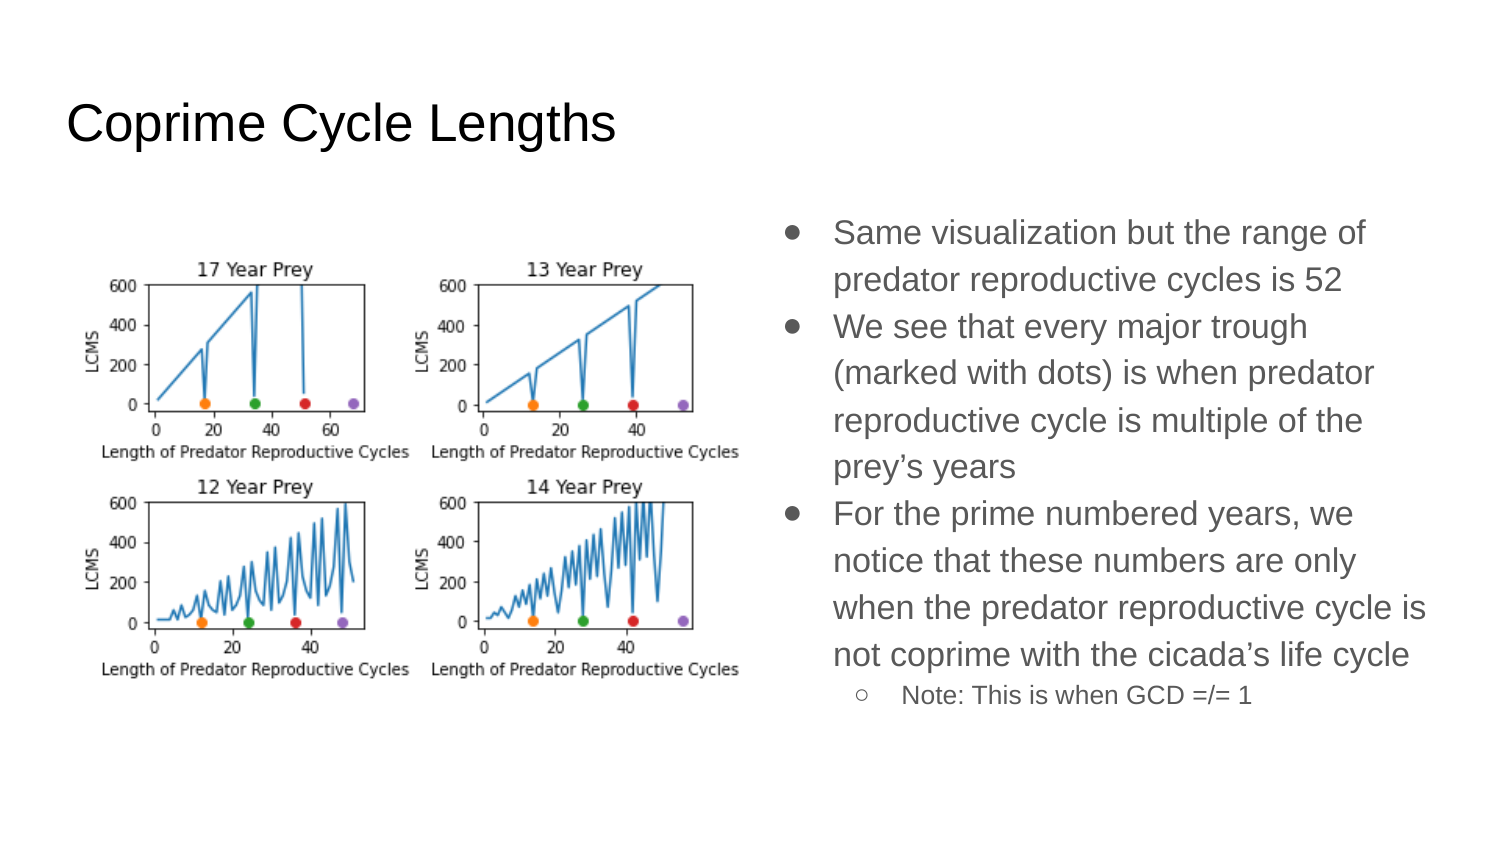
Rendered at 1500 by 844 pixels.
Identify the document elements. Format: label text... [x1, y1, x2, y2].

list Same visualization but the range of predator reproductive cycles is 52 We see that every major trough (marked with dots) is when predator reproductive cycle is multiple of the prey’s years For the prime numbered years, we notice that these numbers are only when the predator reproductive cycle is not coprime with the cicada’s life cycle Note: This is when GCD =/= 1 [750, 189, 1449, 750]
picture [74, 250, 751, 689]
title Coprime Cycle Lengths [51, 72, 1449, 167]
